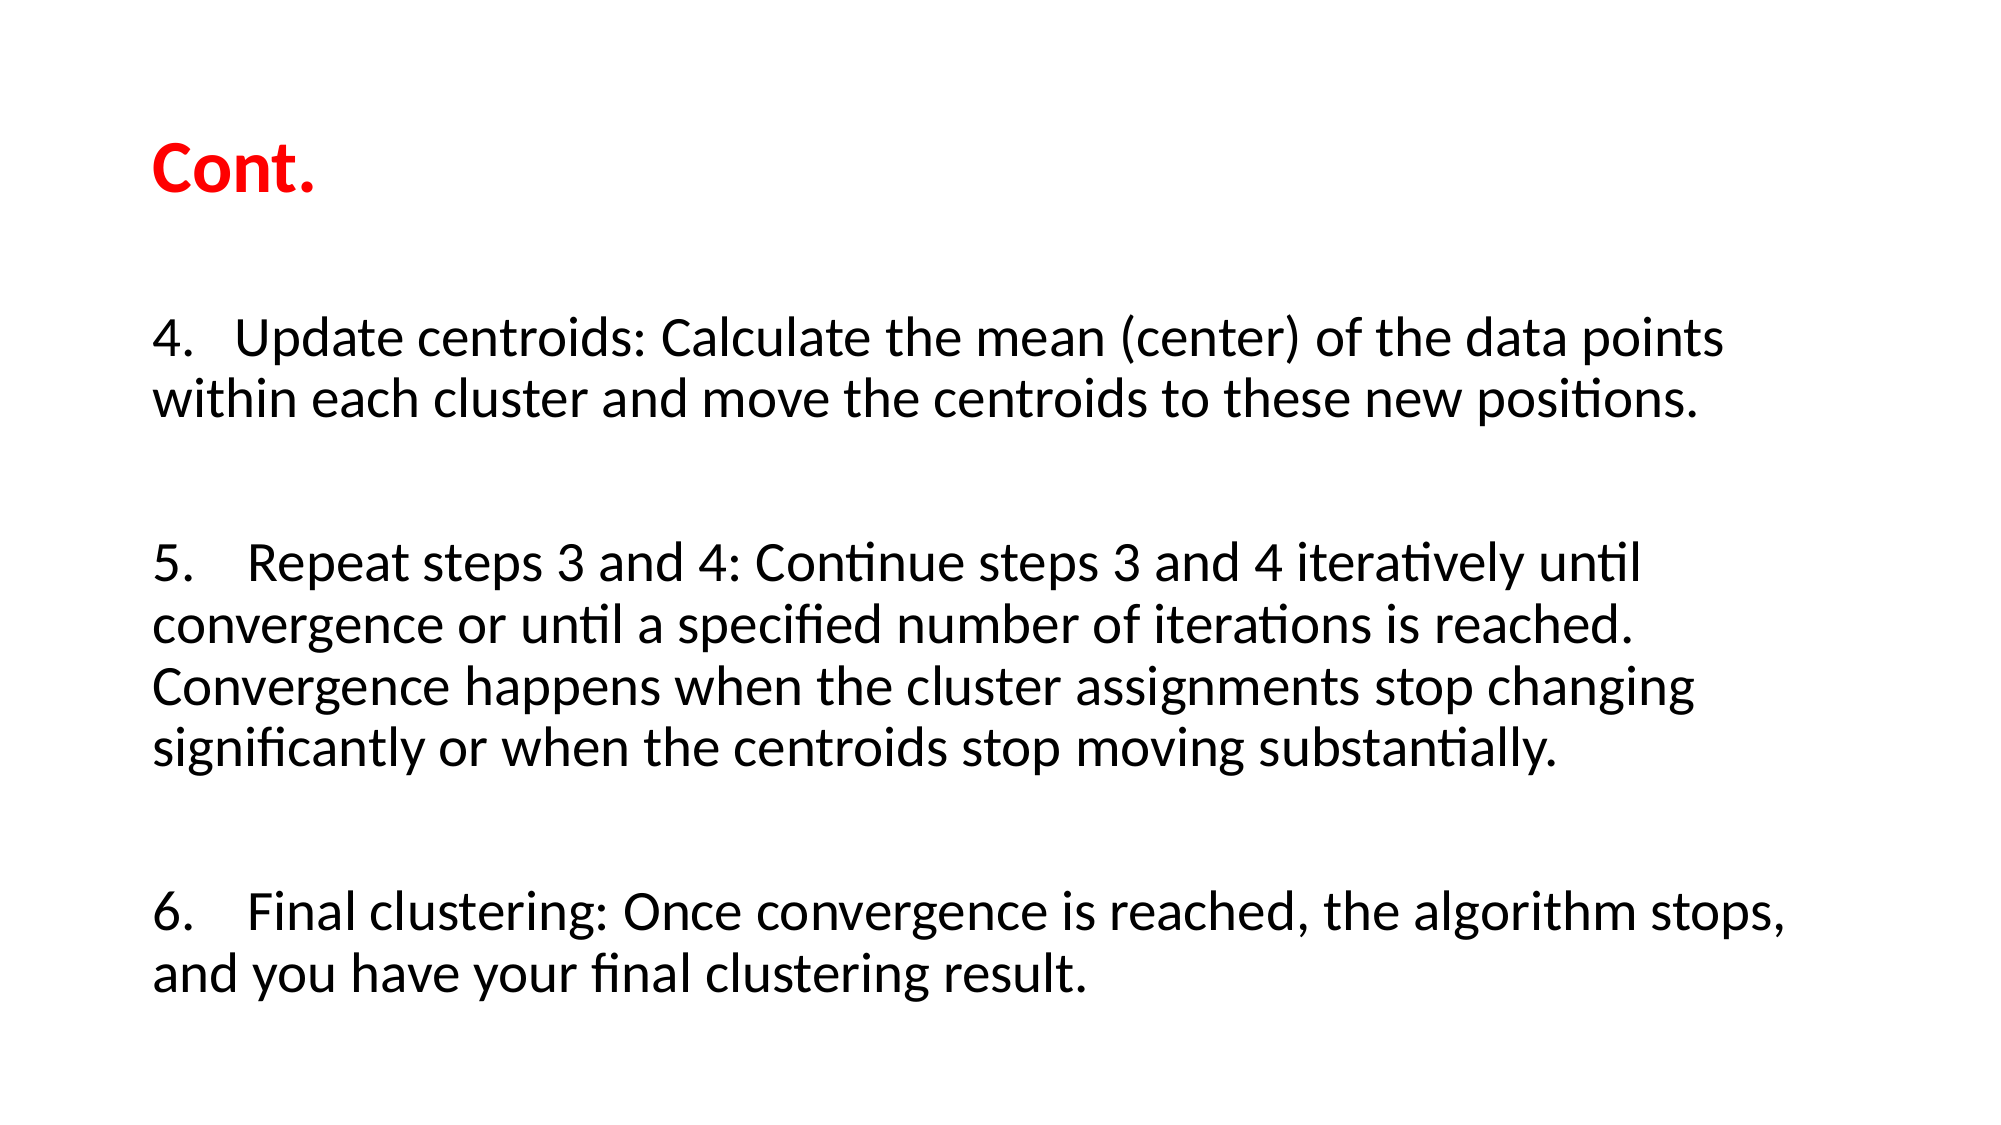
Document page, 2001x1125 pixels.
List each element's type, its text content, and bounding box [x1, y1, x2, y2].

title Cont. [137, 59, 1863, 278]
list 4. Update centroids: Calculate the mean (center) of the data points within each cluster and move the centroids to these new positions. 5. Repeat steps 3 and 4: Continue steps 3 and 4 iteratively until convergence or until a specified number of iterations is reached. Convergence happens when the cluster assignments stop changing significantly or when the centroids stop moving substantially. 6. Final clustering: Once convergence is reached, the algorithm stops, and you have your final clustering result. [137, 299, 1863, 1014]
